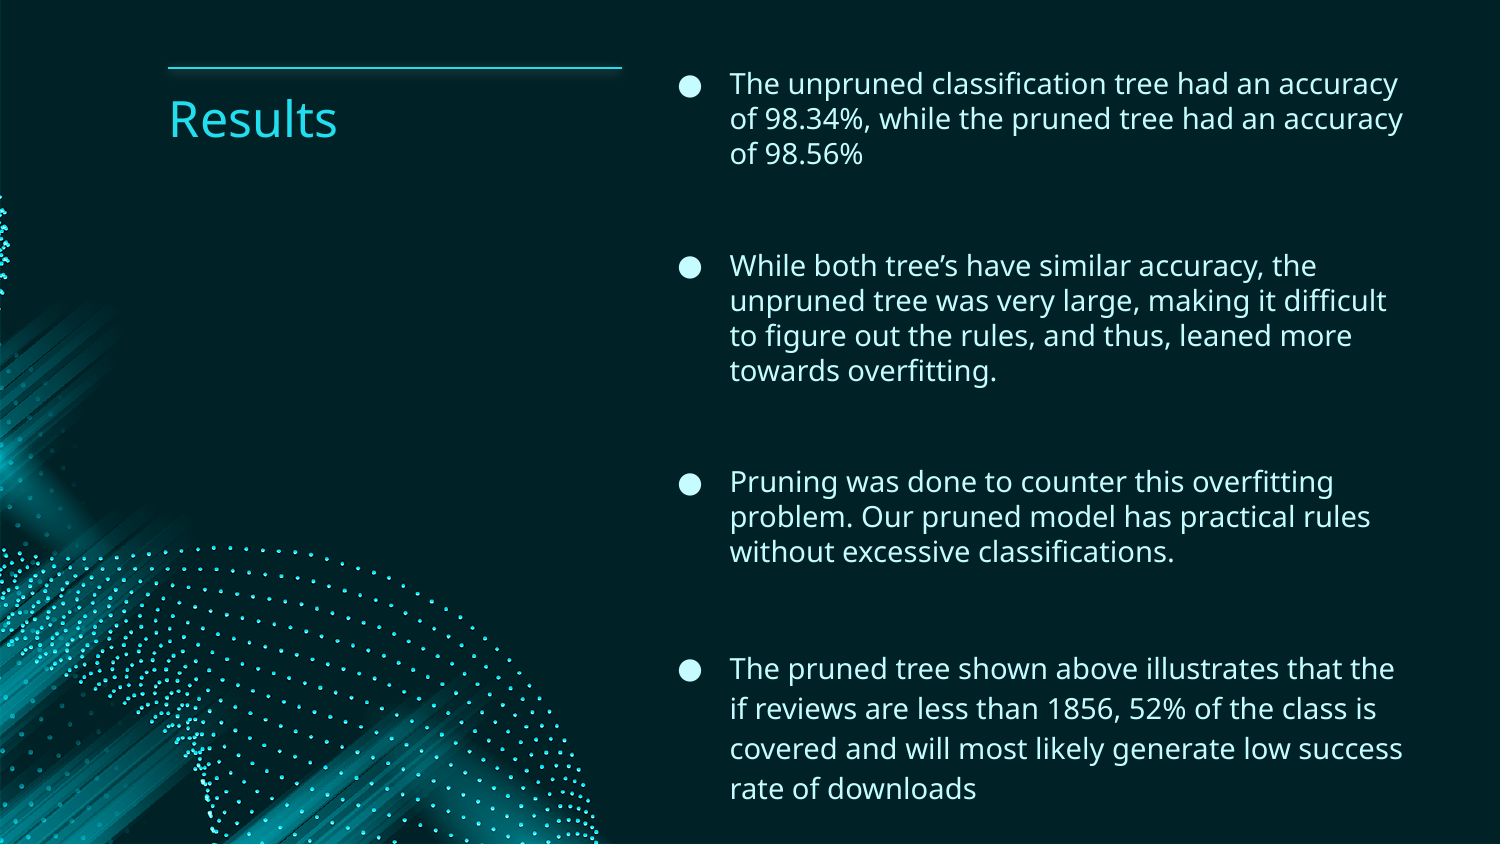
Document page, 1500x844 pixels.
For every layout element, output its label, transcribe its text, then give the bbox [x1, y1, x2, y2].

picture [0, 0, 1500, 844]
list The unpruned classification tree had an accuracy of 98.34%, while the pruned tree had an accuracy of 98.56% While both tree’s have similar accuracy, the unpruned tree was very large, making it difficult to figure out the rules, and thus, leaned more towards overfitting. Pruning was done to counter this overfitting problem. Our pruned model has practical rules without excessive classifications. The pruned tree shown above illustrates that the if reviews are less than 1856, 52% of the class is covered and will most likely generate low success rate of downloads [639, 50, 1435, 596]
title Results [153, 72, 683, 228]
